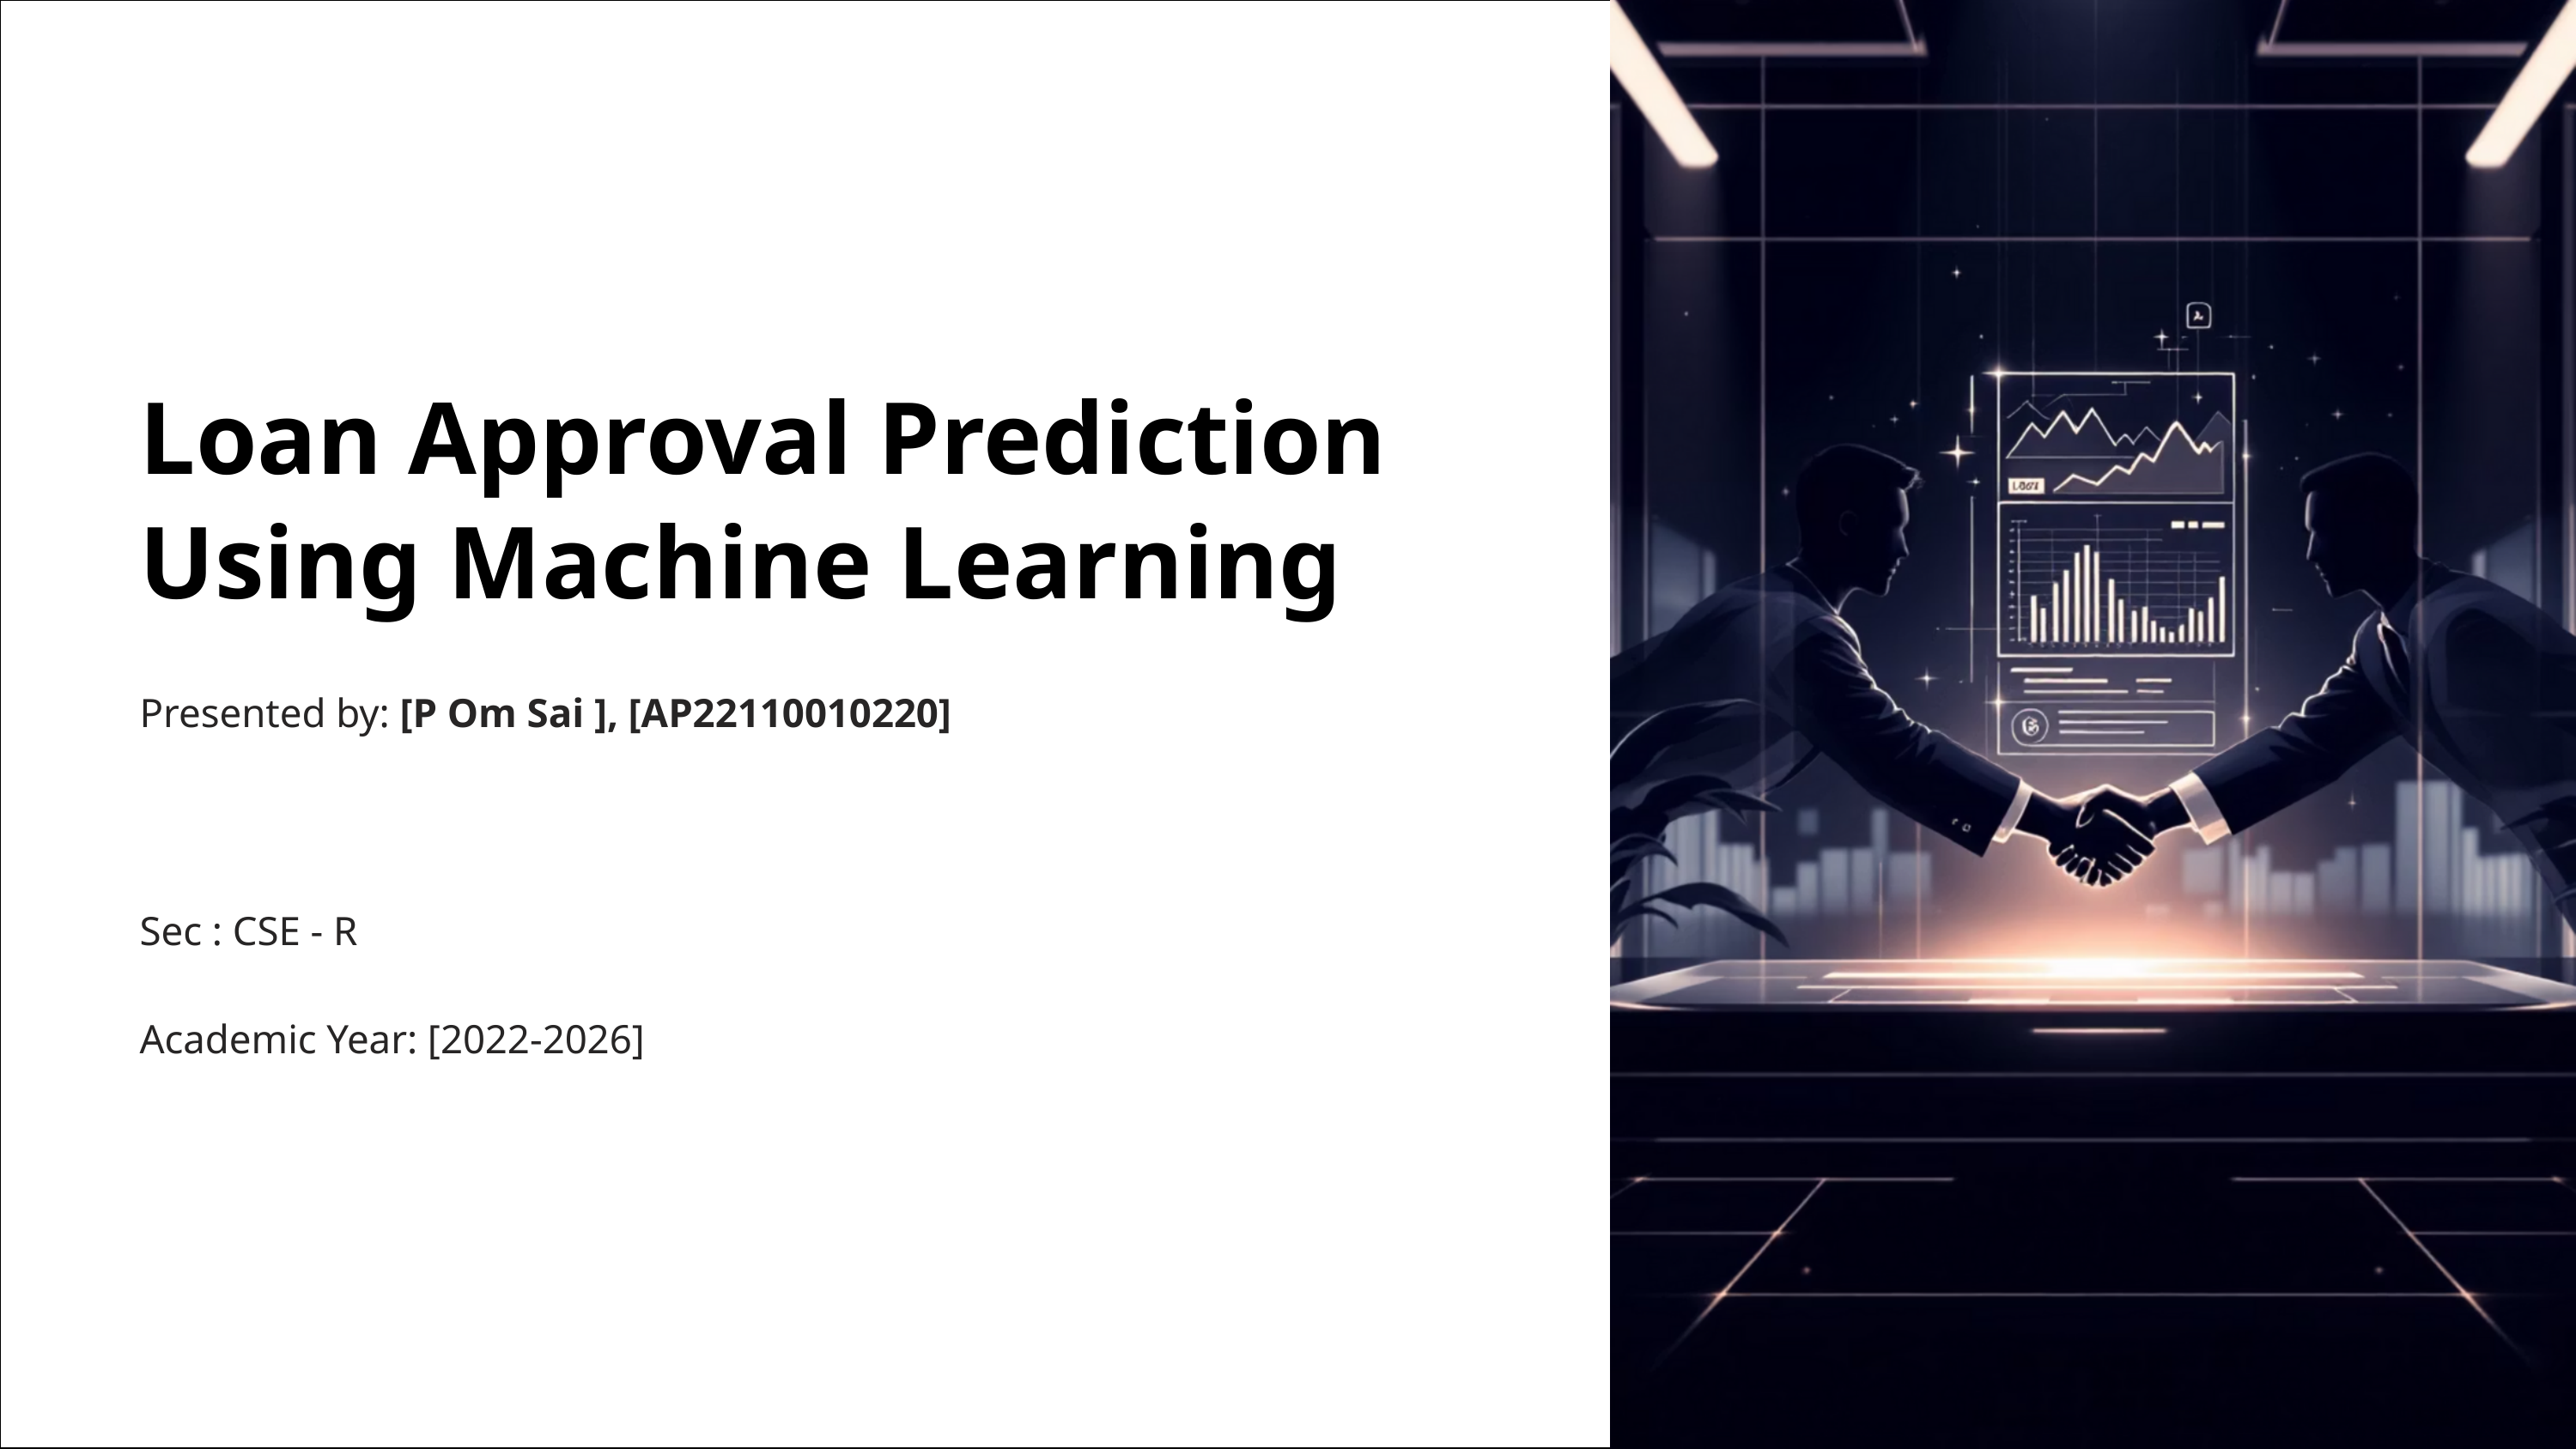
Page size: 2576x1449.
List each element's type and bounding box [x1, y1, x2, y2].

text_box [0, 0, 1607, 1449]
text_box [1609, 0, 2576, 1449]
